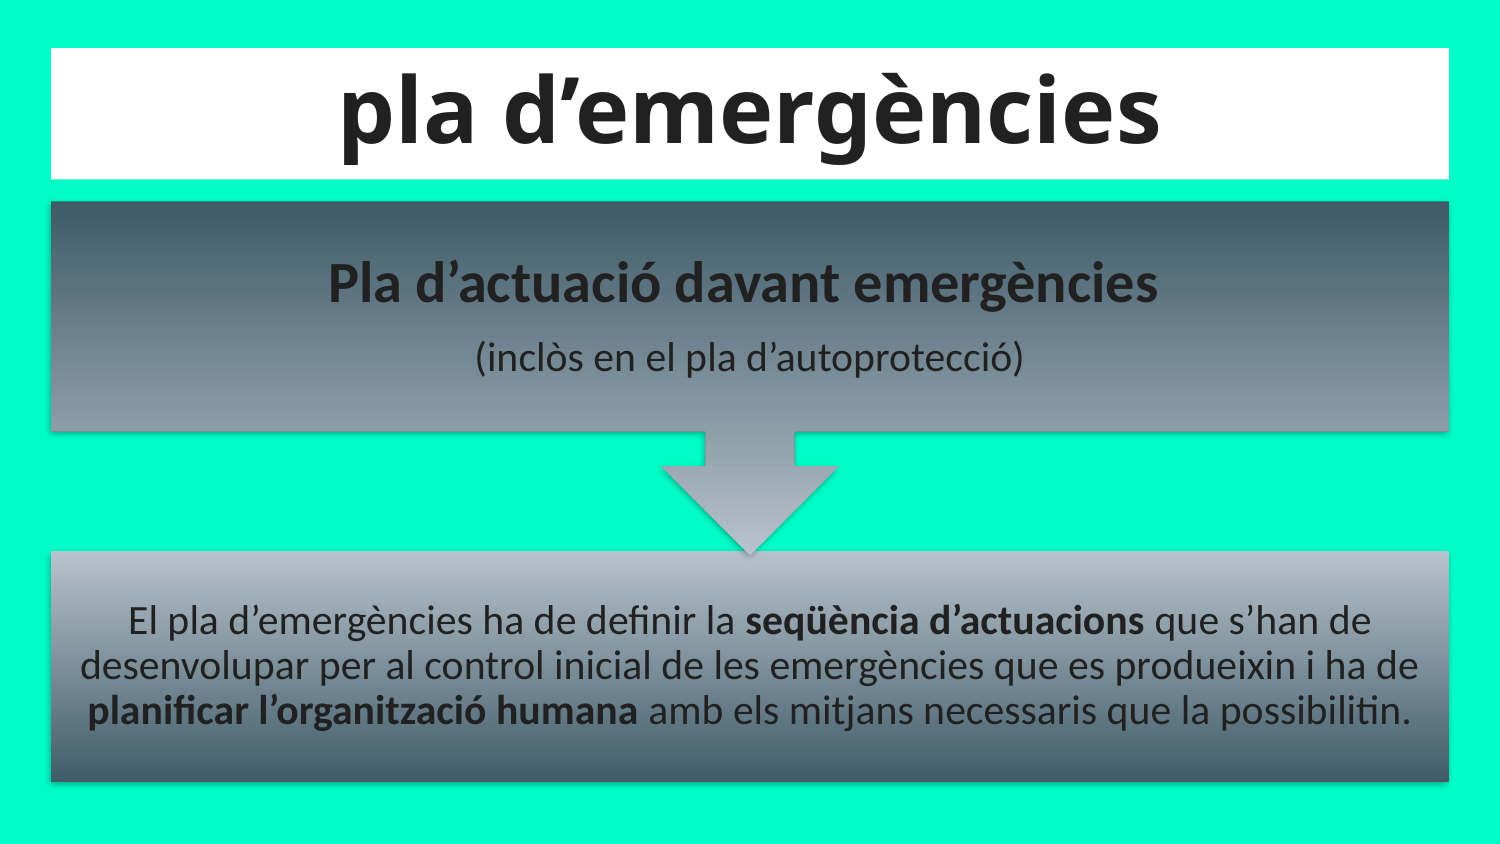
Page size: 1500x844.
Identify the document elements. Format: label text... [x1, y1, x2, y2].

title pla d’emergències [51, 48, 1449, 180]
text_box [50, 201, 1450, 782]
